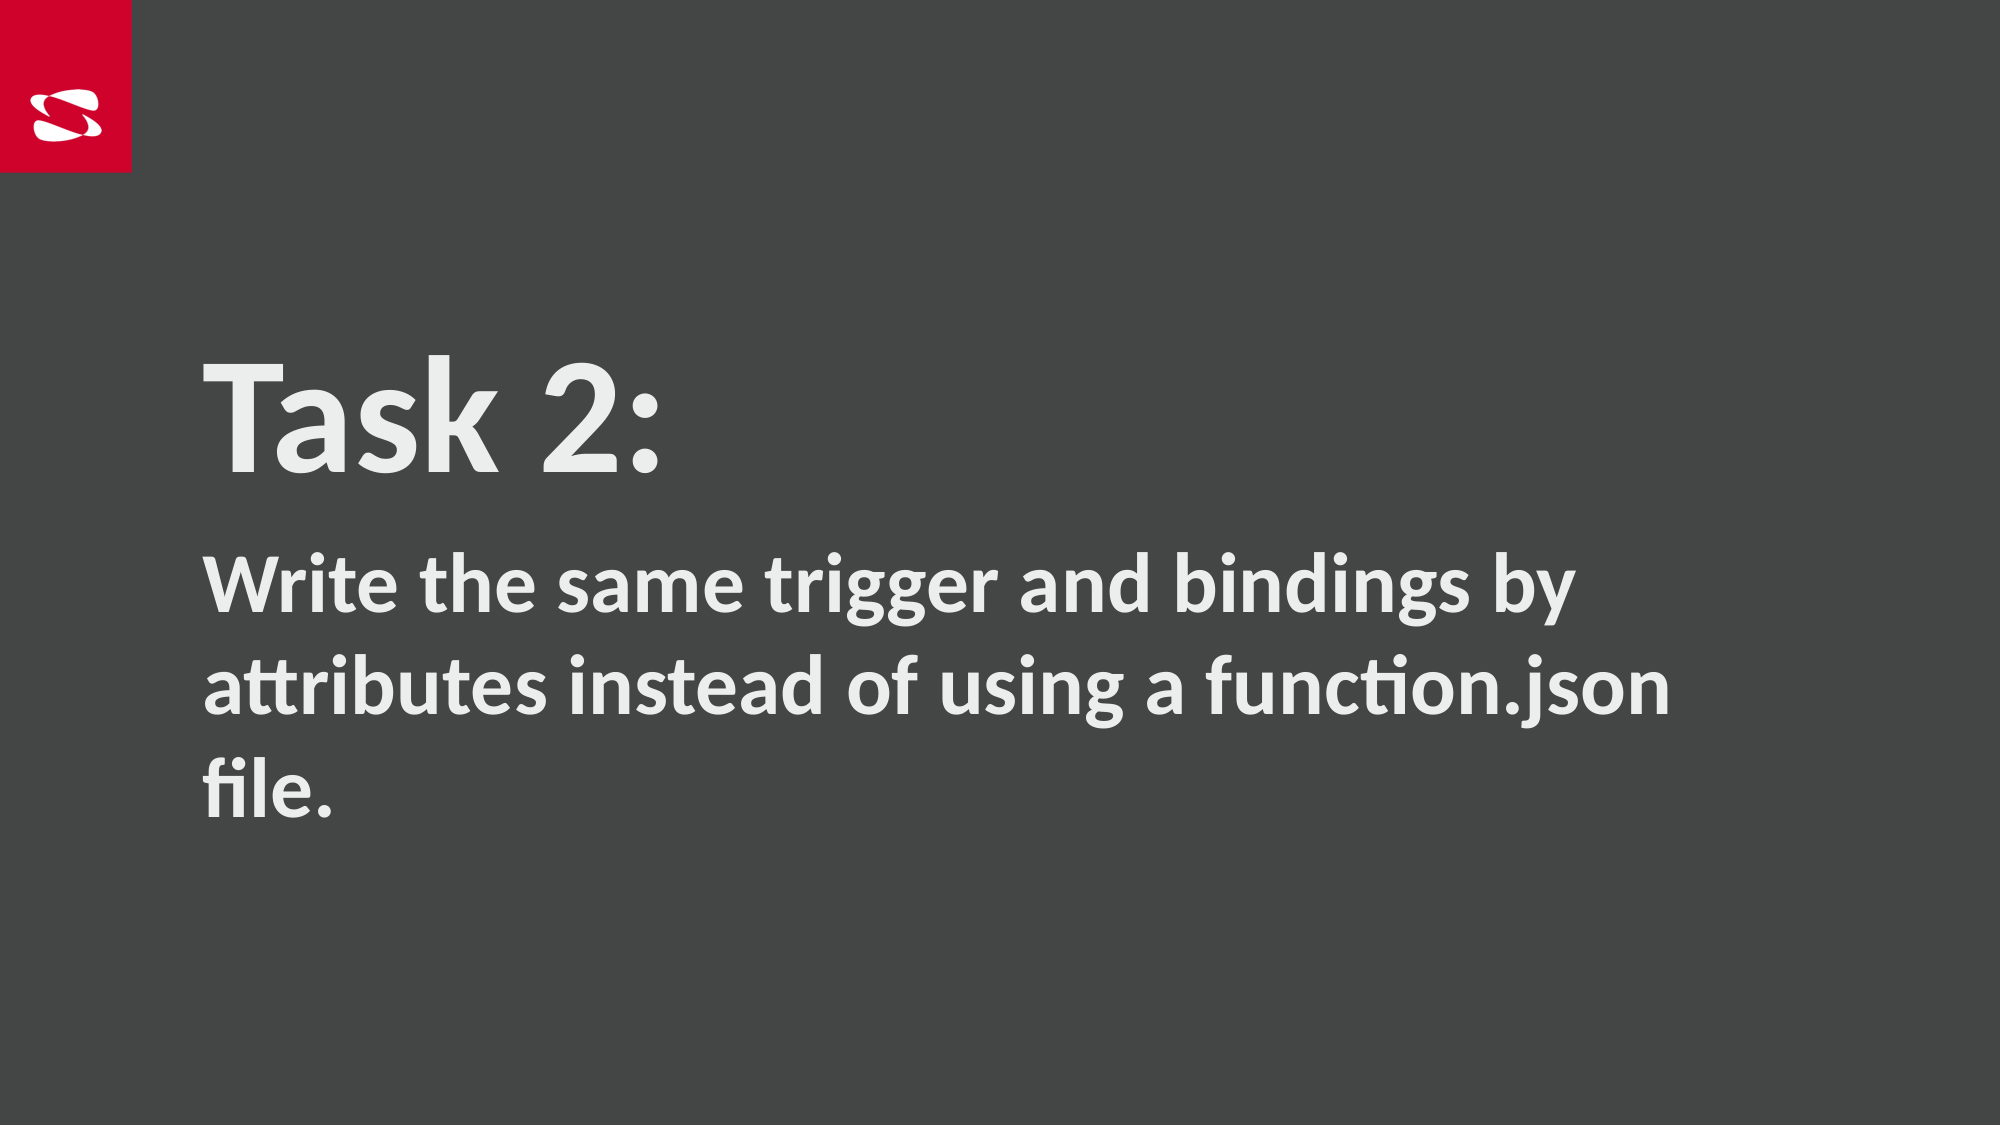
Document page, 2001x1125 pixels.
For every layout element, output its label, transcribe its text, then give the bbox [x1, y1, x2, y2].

list Task 2: Write the same trigger and bindings by attributes instead of using a function.json file. [187, 47, 1813, 1093]
picture [30, 89, 102, 142]
